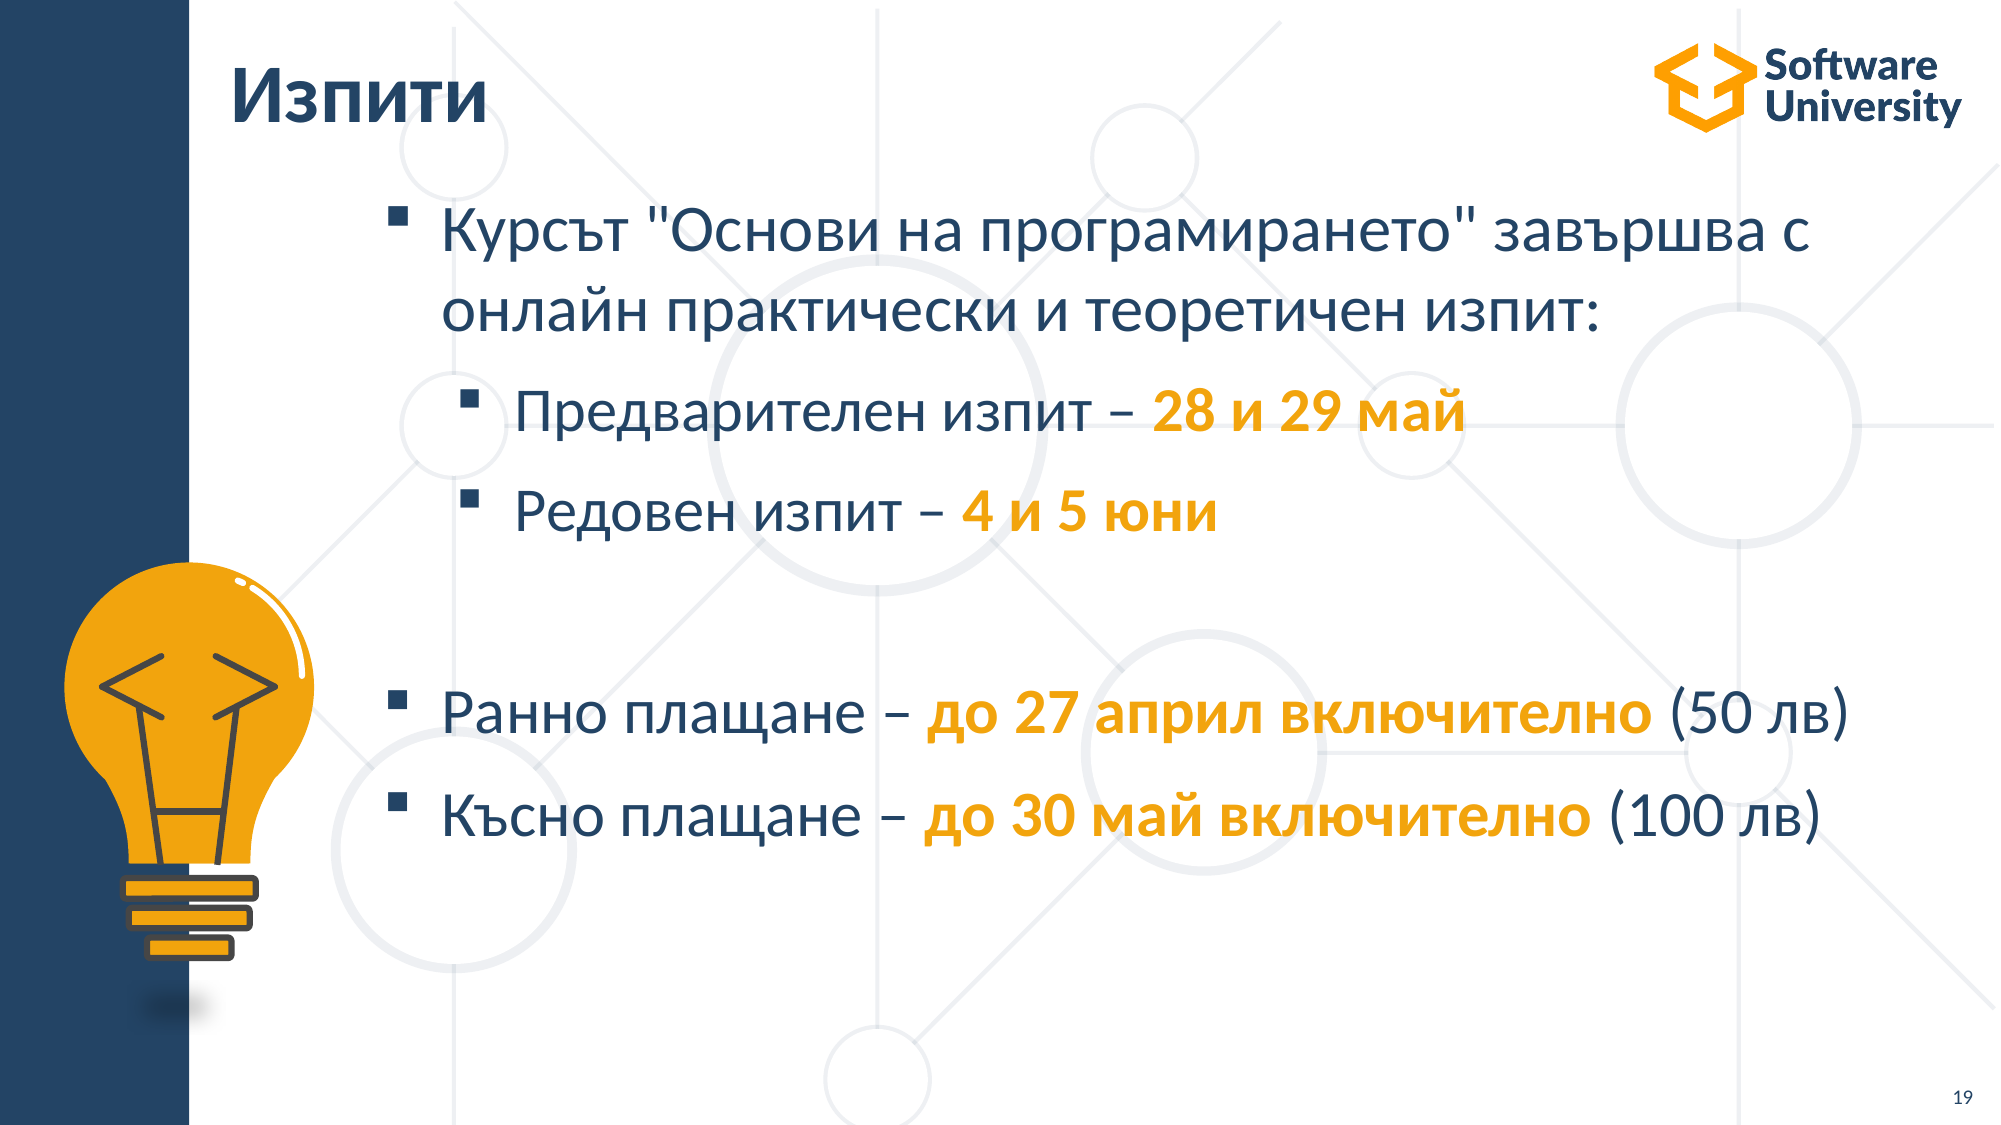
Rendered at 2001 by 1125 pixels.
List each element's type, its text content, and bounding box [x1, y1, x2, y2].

title Изпити [212, 16, 1628, 162]
list Курсът "Основи на програмирането" завършва с онлайн практически и теоретичен изпит: Предварителен изпит – 28 и 29 май Редовен изпит – 4 и 5 юни Ранно плащане – до 27 април включително (50 лв) Късно плащане – до 30 май включително (100 лв) [365, 178, 2000, 1125]
picture [1641, 31, 1973, 145]
text_box 19 [1927, 1067, 1989, 1117]
